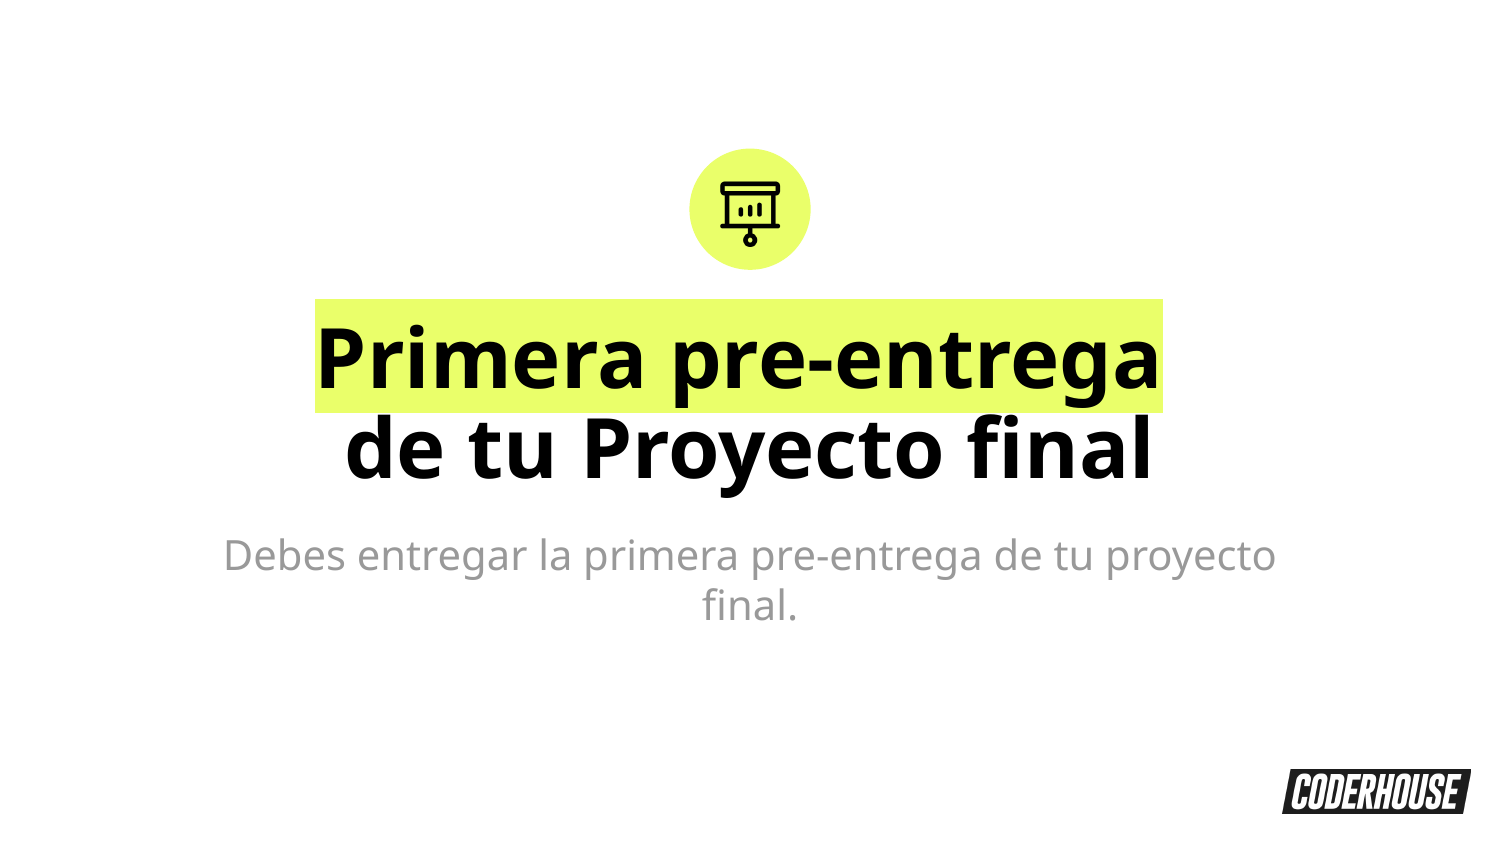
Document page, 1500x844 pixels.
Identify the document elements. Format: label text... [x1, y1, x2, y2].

text_box Primera pre-entrega de tu Proyecto final [239, 301, 1261, 512]
picture [1281, 769, 1471, 814]
text_box Debes entregar la primera pre-entrega de tu proyecto final. [161, 513, 1339, 644]
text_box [689, 148, 811, 271]
